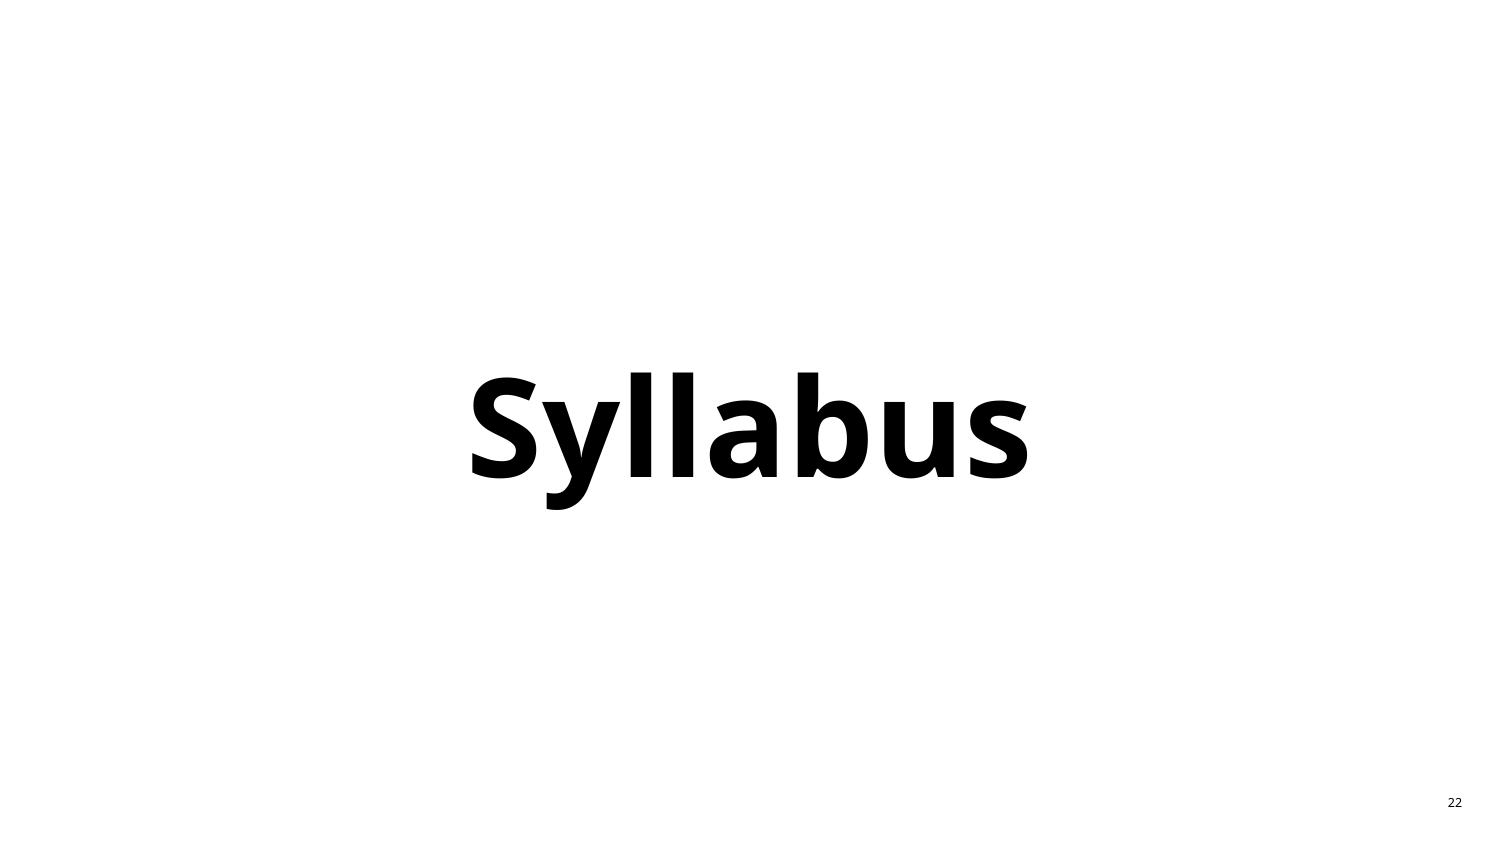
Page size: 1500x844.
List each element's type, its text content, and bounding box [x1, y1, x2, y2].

slide_number 22 [1125, 791, 1463, 815]
text_box Syllabus [0, 332, 1500, 513]
